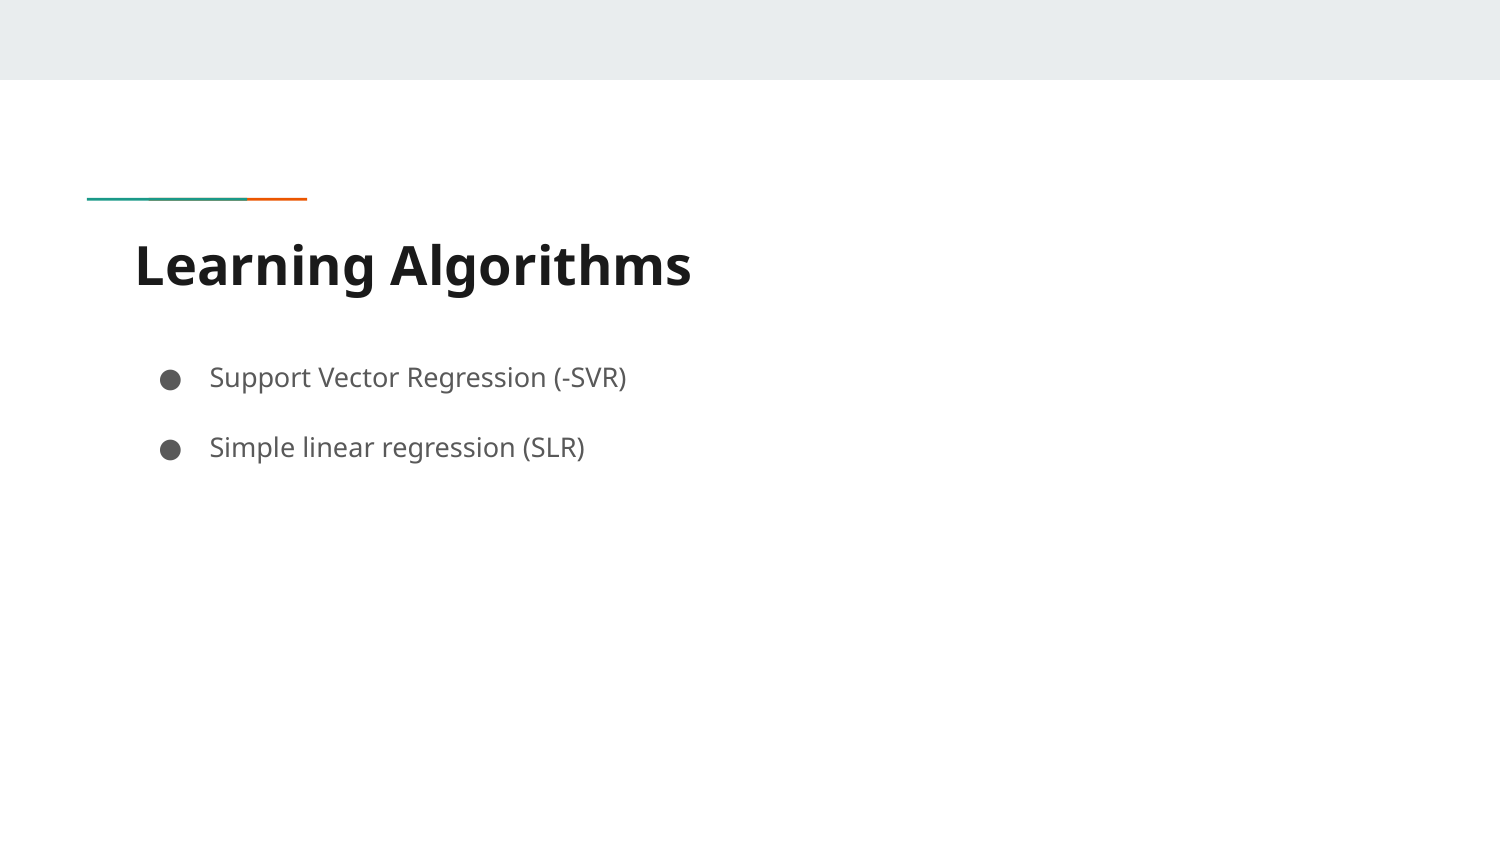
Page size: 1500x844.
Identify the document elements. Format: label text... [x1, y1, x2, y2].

title Learning Algorithms [119, 216, 1381, 305]
list Support Vector Regression (-SVR) Simple linear regression (SLR) [119, 341, 1423, 712]
